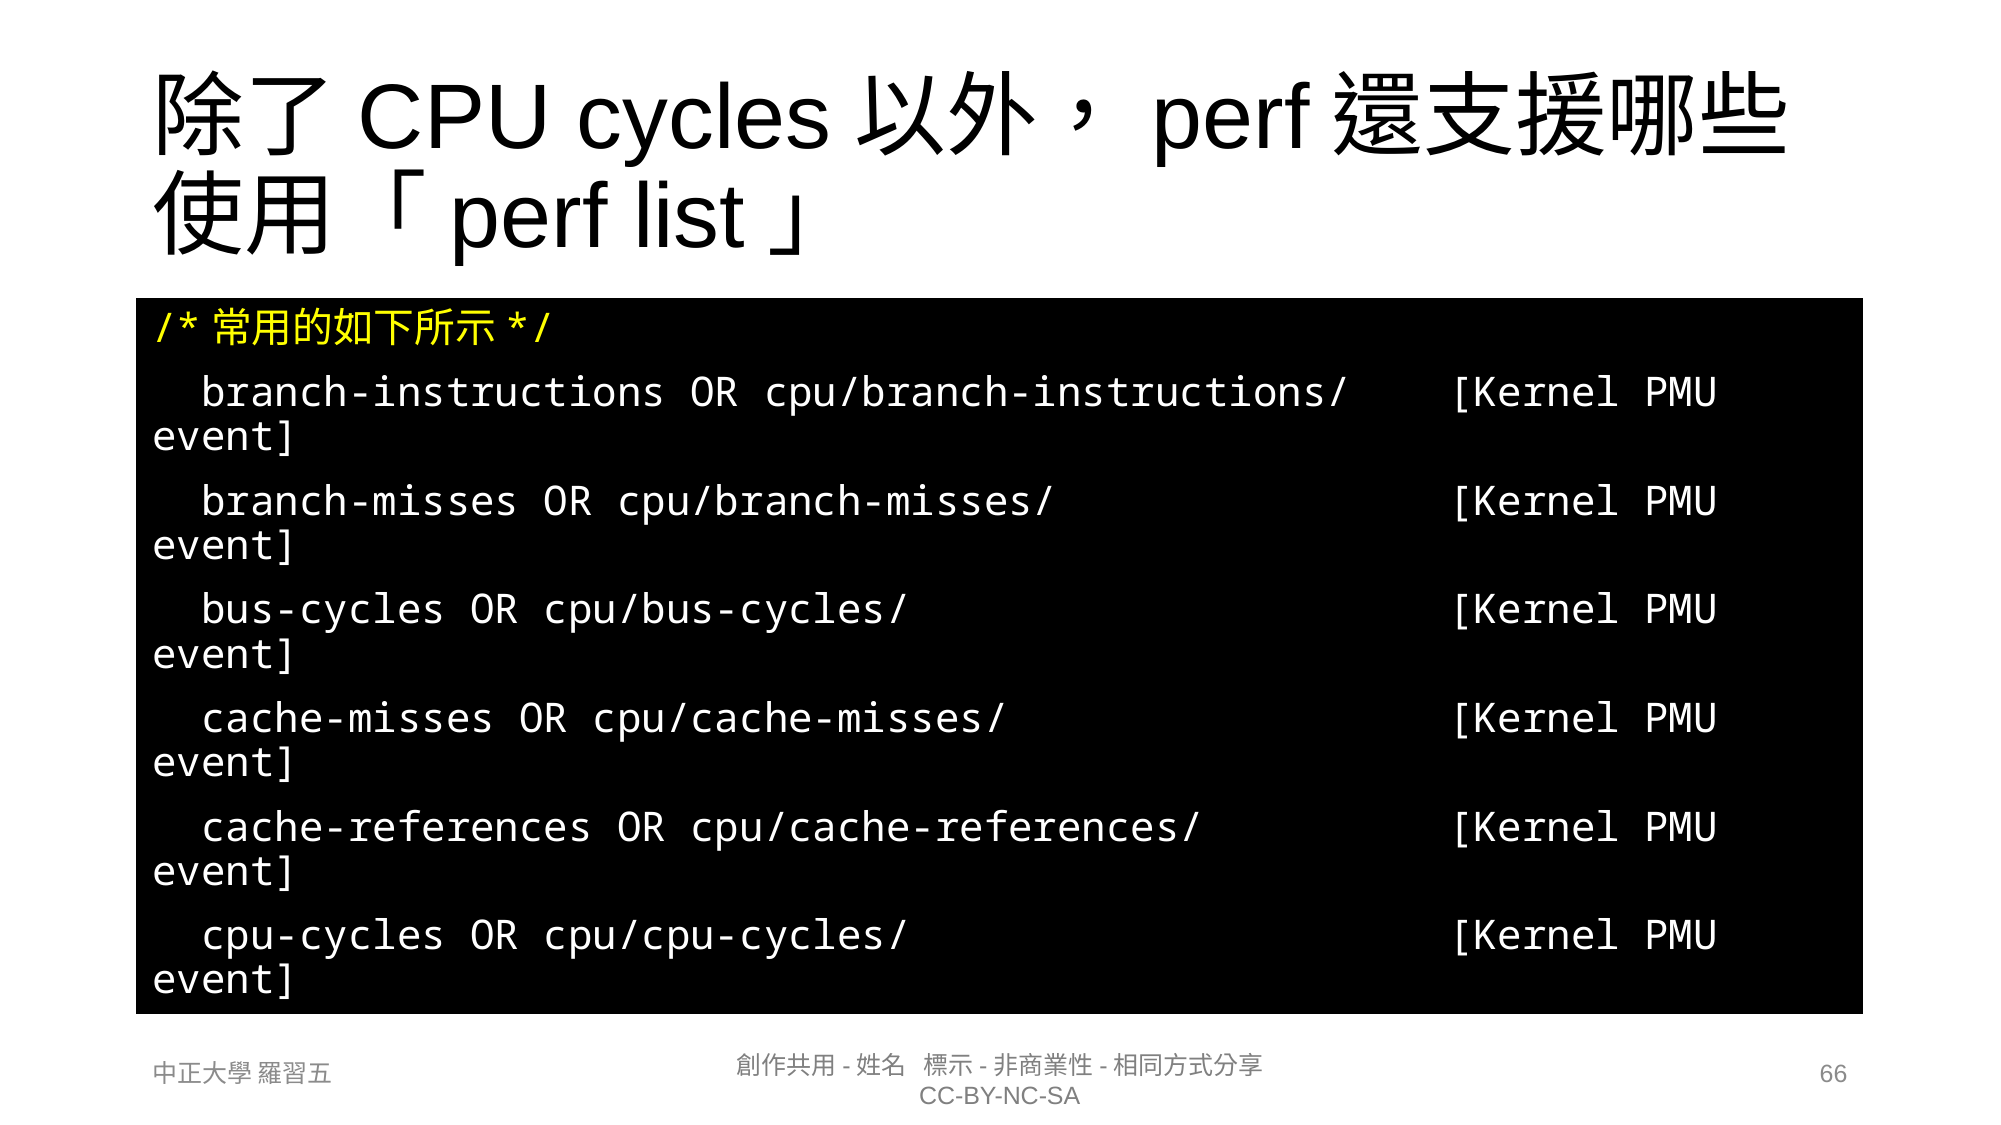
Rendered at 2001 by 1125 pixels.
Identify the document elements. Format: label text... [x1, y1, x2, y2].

slide_number 66 [1412, 1042, 1863, 1103]
list /*常用的如下所示*/ branch-instructions OR cpu/branch-instructions/ [Kernel PMU event] branch-misses OR cpu/branch-misses/ [Kernel PMU event] bus-cycles OR cpu/bus-cycles/ [Kernel PMU event] cache-misses OR cpu/cache-misses/ [Kernel PMU event] cache-references OR cpu/cache-references/ [Kernel PMU event] cpu-cycles OR cpu/cpu-cycles/ [Kernel PMU event] [136, 298, 1863, 1014]
title 除了CPU cycles以外，perf還支援哪些 使用「perf list」 [137, 59, 1863, 278]
